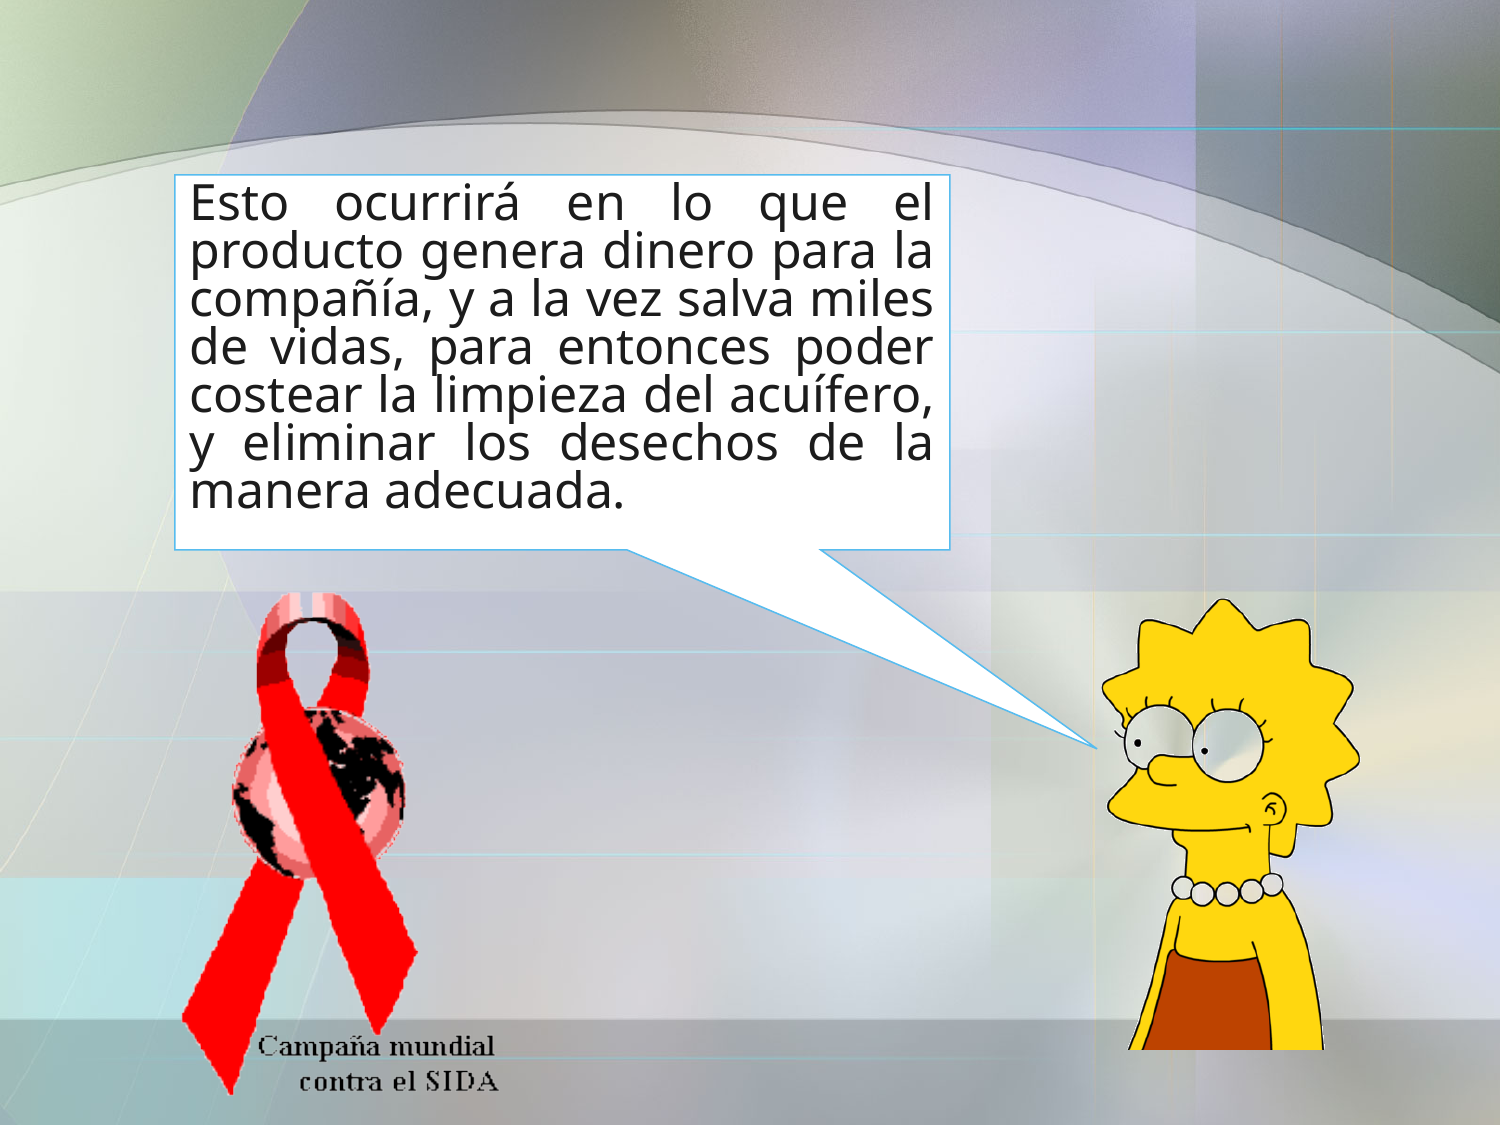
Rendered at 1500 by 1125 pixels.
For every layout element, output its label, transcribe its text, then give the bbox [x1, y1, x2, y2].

picture [0, 0, 1500, 1125]
text_box Esto ocurrirá en lo que el producto genera dinero para la compañía, y a la vez salva miles de vidas, para entonces poder costear la limpieza del acuífero, y eliminar los desechos de la manera adecuada. [174, 174, 994, 706]
